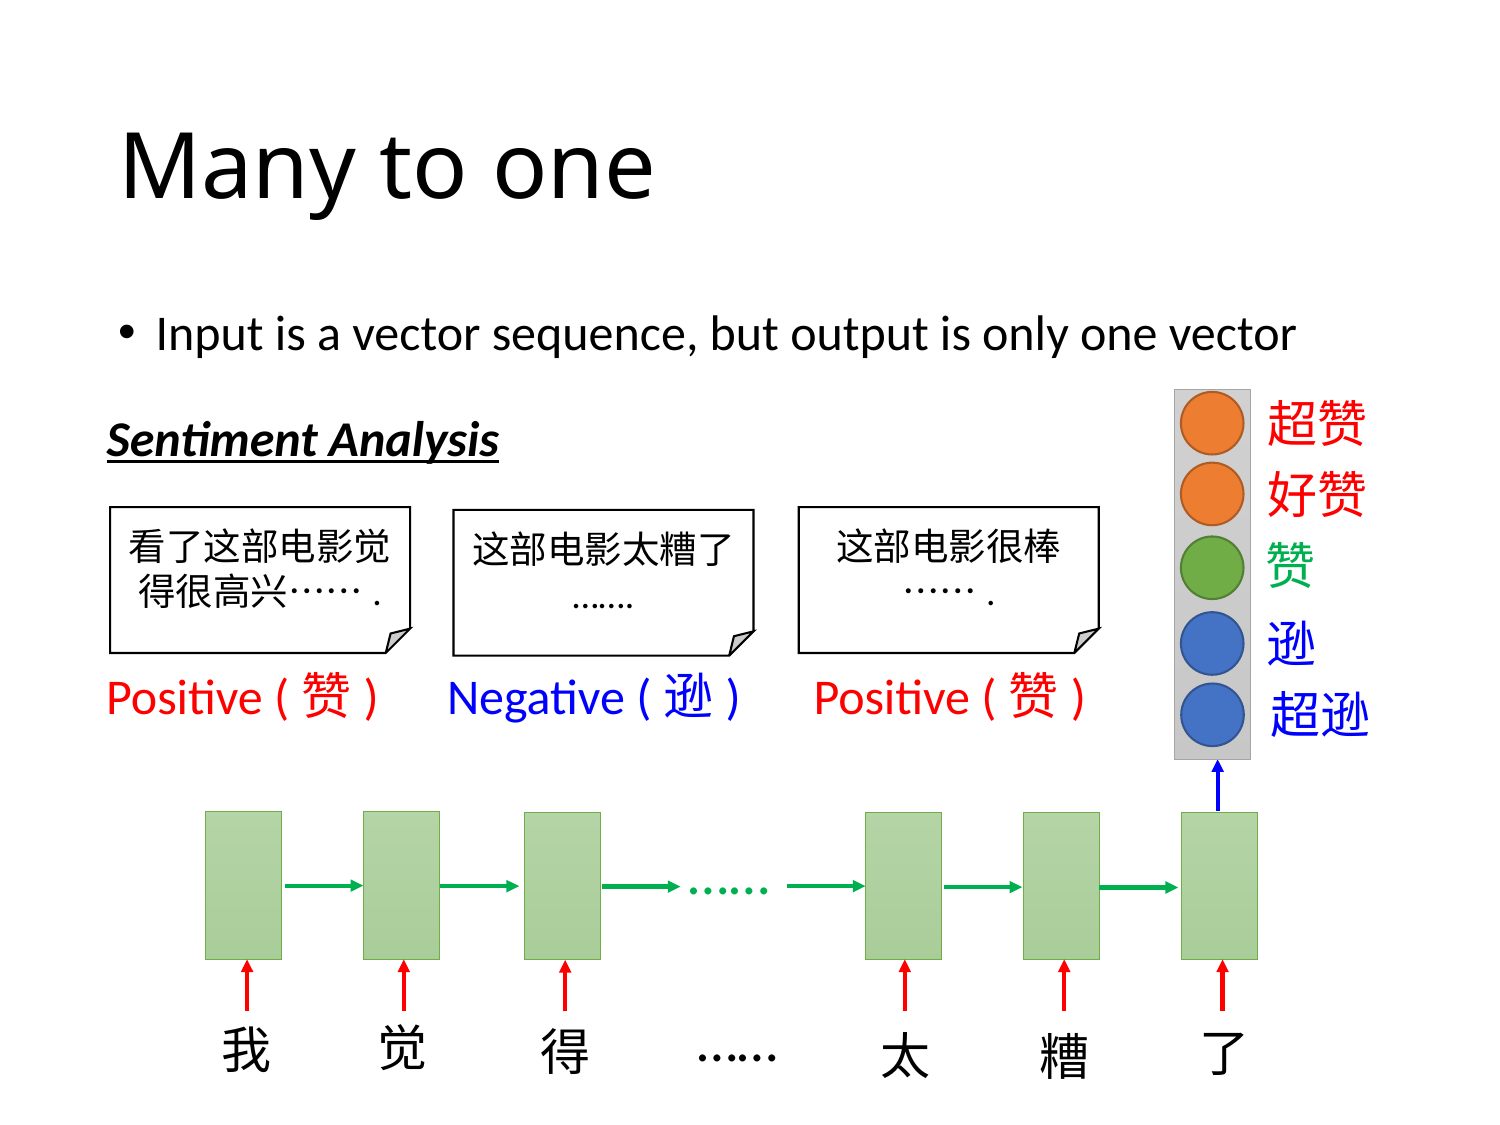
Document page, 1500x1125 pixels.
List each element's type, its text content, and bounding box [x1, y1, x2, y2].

text_box [1023, 812, 1100, 960]
text_box Positive (赞) [798, 657, 1152, 733]
text_box 看了这部电影觉得很高兴……. [109, 506, 414, 655]
text_box 太 [865, 1017, 946, 1093]
text_box [205, 811, 282, 960]
text_box 超赞 [1252, 385, 1383, 460]
text_box [1181, 812, 1258, 960]
text_box Negative (逊) [432, 656, 785, 732]
text_box Sentiment Analysis [80, 398, 526, 474]
list Input is a vector sequence, but output is only one vector [103, 299, 1397, 1014]
text_box [524, 812, 601, 960]
text_box …… [682, 996, 864, 1081]
text_box 逊 [1251, 605, 1332, 680]
text_box 糟 [1024, 1018, 1105, 1093]
text_box 我 [206, 1011, 287, 1086]
title Many to one [103, 59, 1397, 278]
text_box 觉 [363, 1008, 444, 1084]
text_box [363, 811, 440, 960]
text_box 了 [1184, 1014, 1265, 1089]
text_box 这部电影很棒 ……. [797, 506, 1103, 655]
text_box [865, 812, 942, 960]
text_box 赞 [1251, 526, 1331, 602]
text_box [1174, 389, 1251, 760]
text_box 这部电影太糟了 ……. [452, 508, 757, 656]
text_box Positive (赞) [91, 656, 432, 732]
text_box …… [674, 829, 856, 914]
text_box 好赞 [1253, 456, 1383, 531]
text_box 得 [525, 1012, 606, 1088]
text_box 超逊 [1255, 676, 1386, 751]
